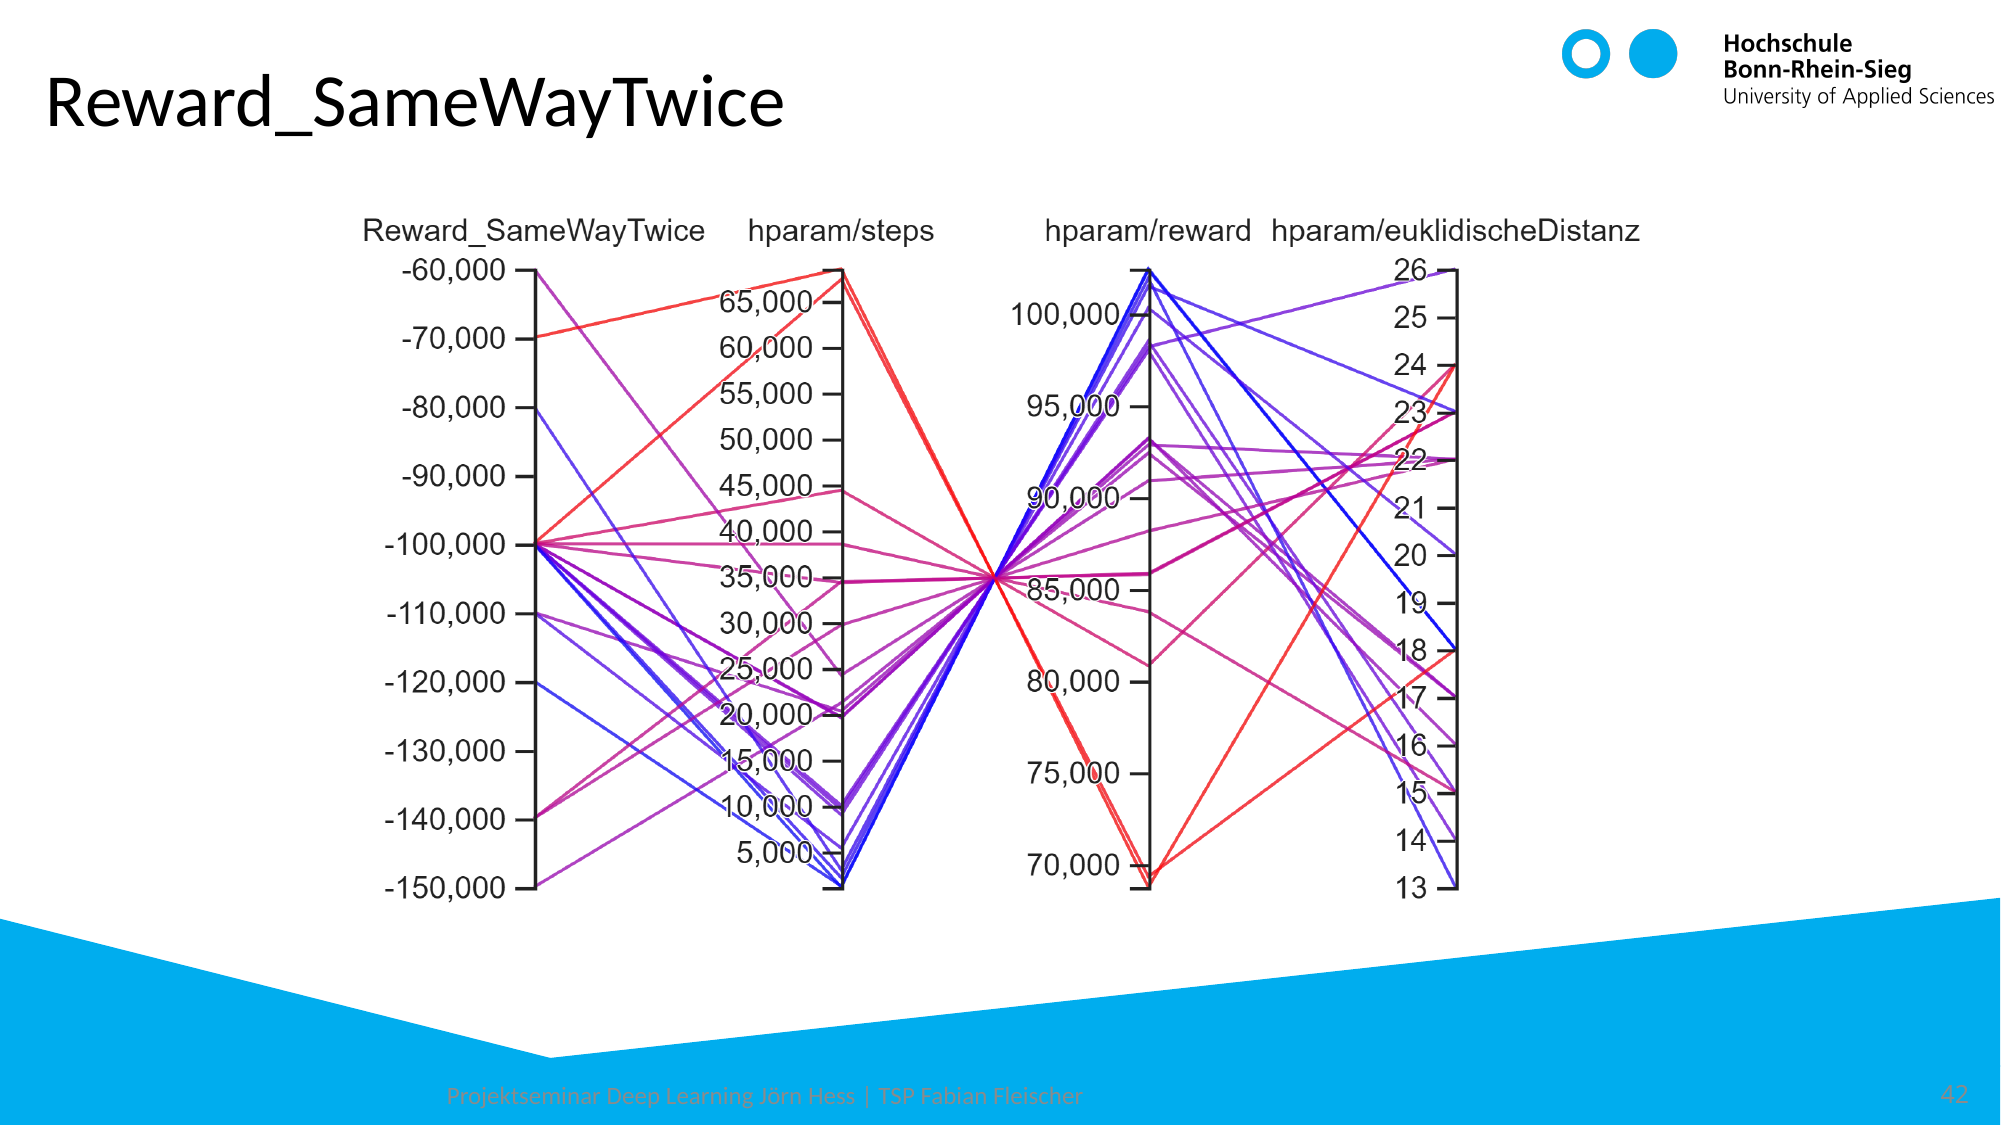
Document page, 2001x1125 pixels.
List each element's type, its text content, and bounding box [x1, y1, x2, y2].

text_box Reward_SameWayTwice [30, 43, 1032, 149]
picture [1561, 29, 1994, 108]
picture [1561, 29, 1579, 52]
footer Projektseminar Deep Learning Jörn Hess | TSP Fabian Fleischer [0, 1065, 1532, 1125]
picture [351, 206, 1649, 919]
picture [1572, 40, 1600, 68]
slide_number 42 [1534, 1065, 1985, 1125]
